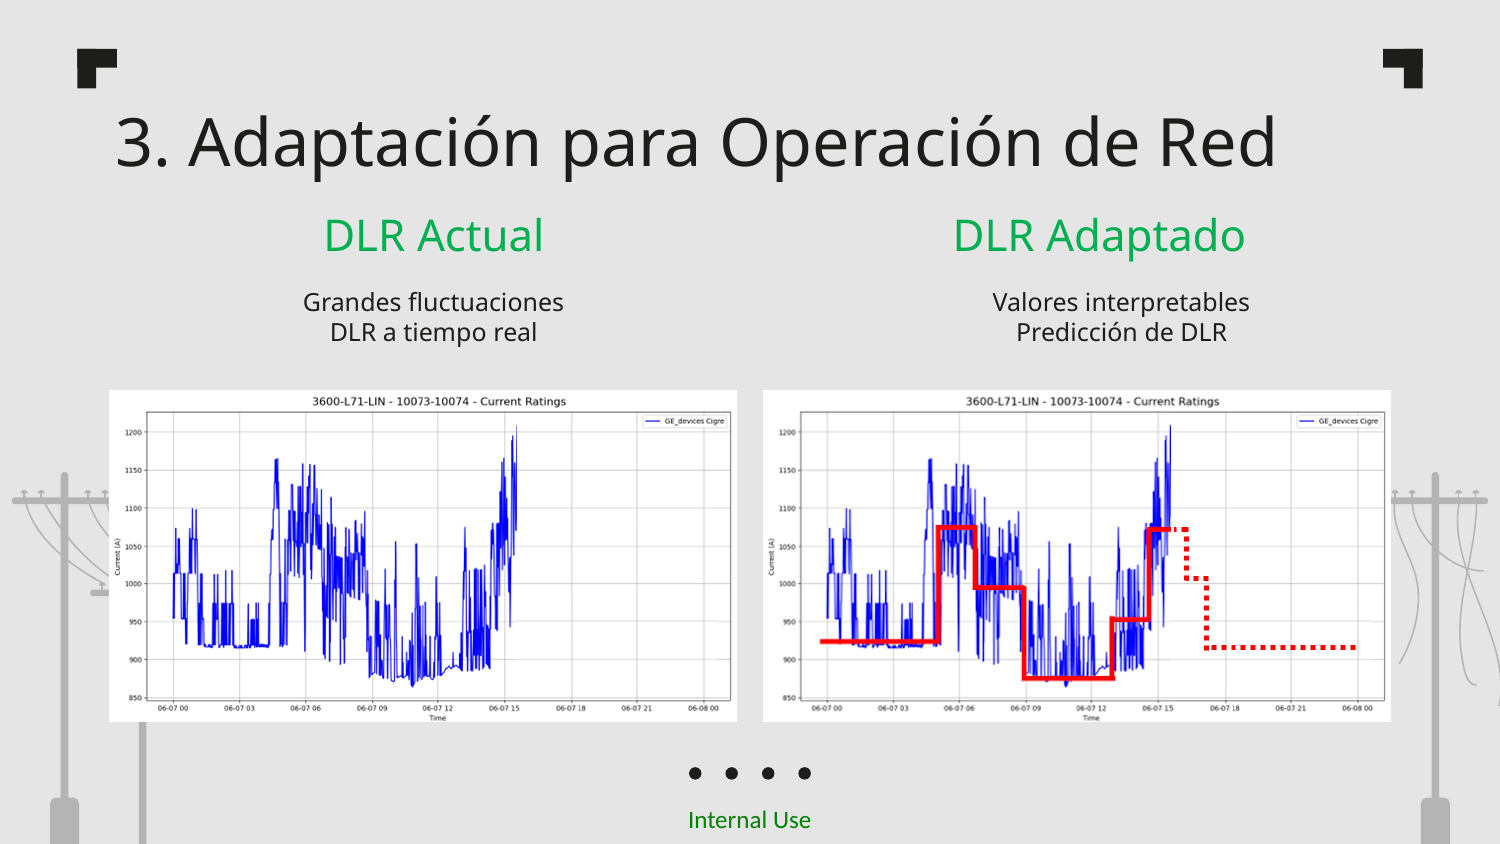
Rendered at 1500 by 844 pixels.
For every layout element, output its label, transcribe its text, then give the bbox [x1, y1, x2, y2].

picture [762, 390, 1391, 723]
text_box Grandes fluctuaciones DLR a tiempo real [271, 279, 597, 362]
text_box Valores interpretables Predicción de DLR [923, 270, 1320, 362]
picture [109, 390, 738, 723]
subtitle DLR Actual [135, 199, 733, 275]
title 3. Adaptación para Operación de Red [100, 84, 1426, 179]
subtitle DLR Adaptado [733, 199, 1452, 275]
